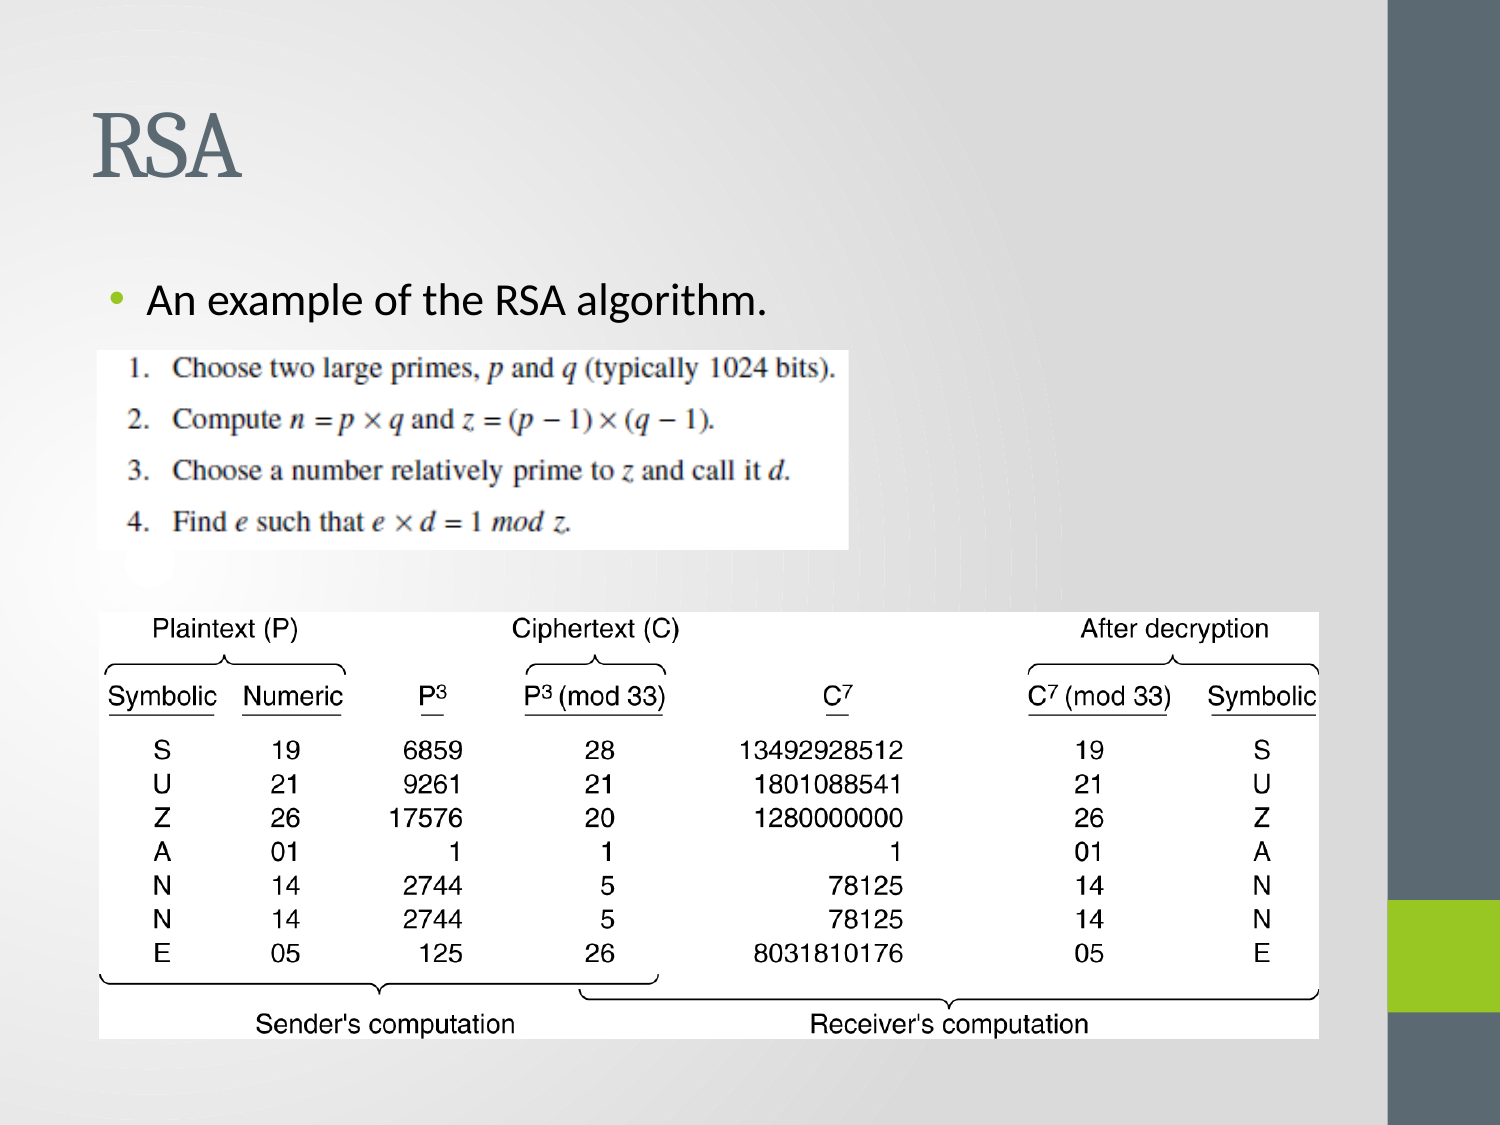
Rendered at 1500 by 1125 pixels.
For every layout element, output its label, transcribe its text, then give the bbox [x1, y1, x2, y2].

picture [96, 349, 850, 551]
title RSA [75, 45, 1325, 233]
list An example of the RSA algorithm. [75, 262, 1325, 1050]
picture [99, 612, 1319, 1039]
